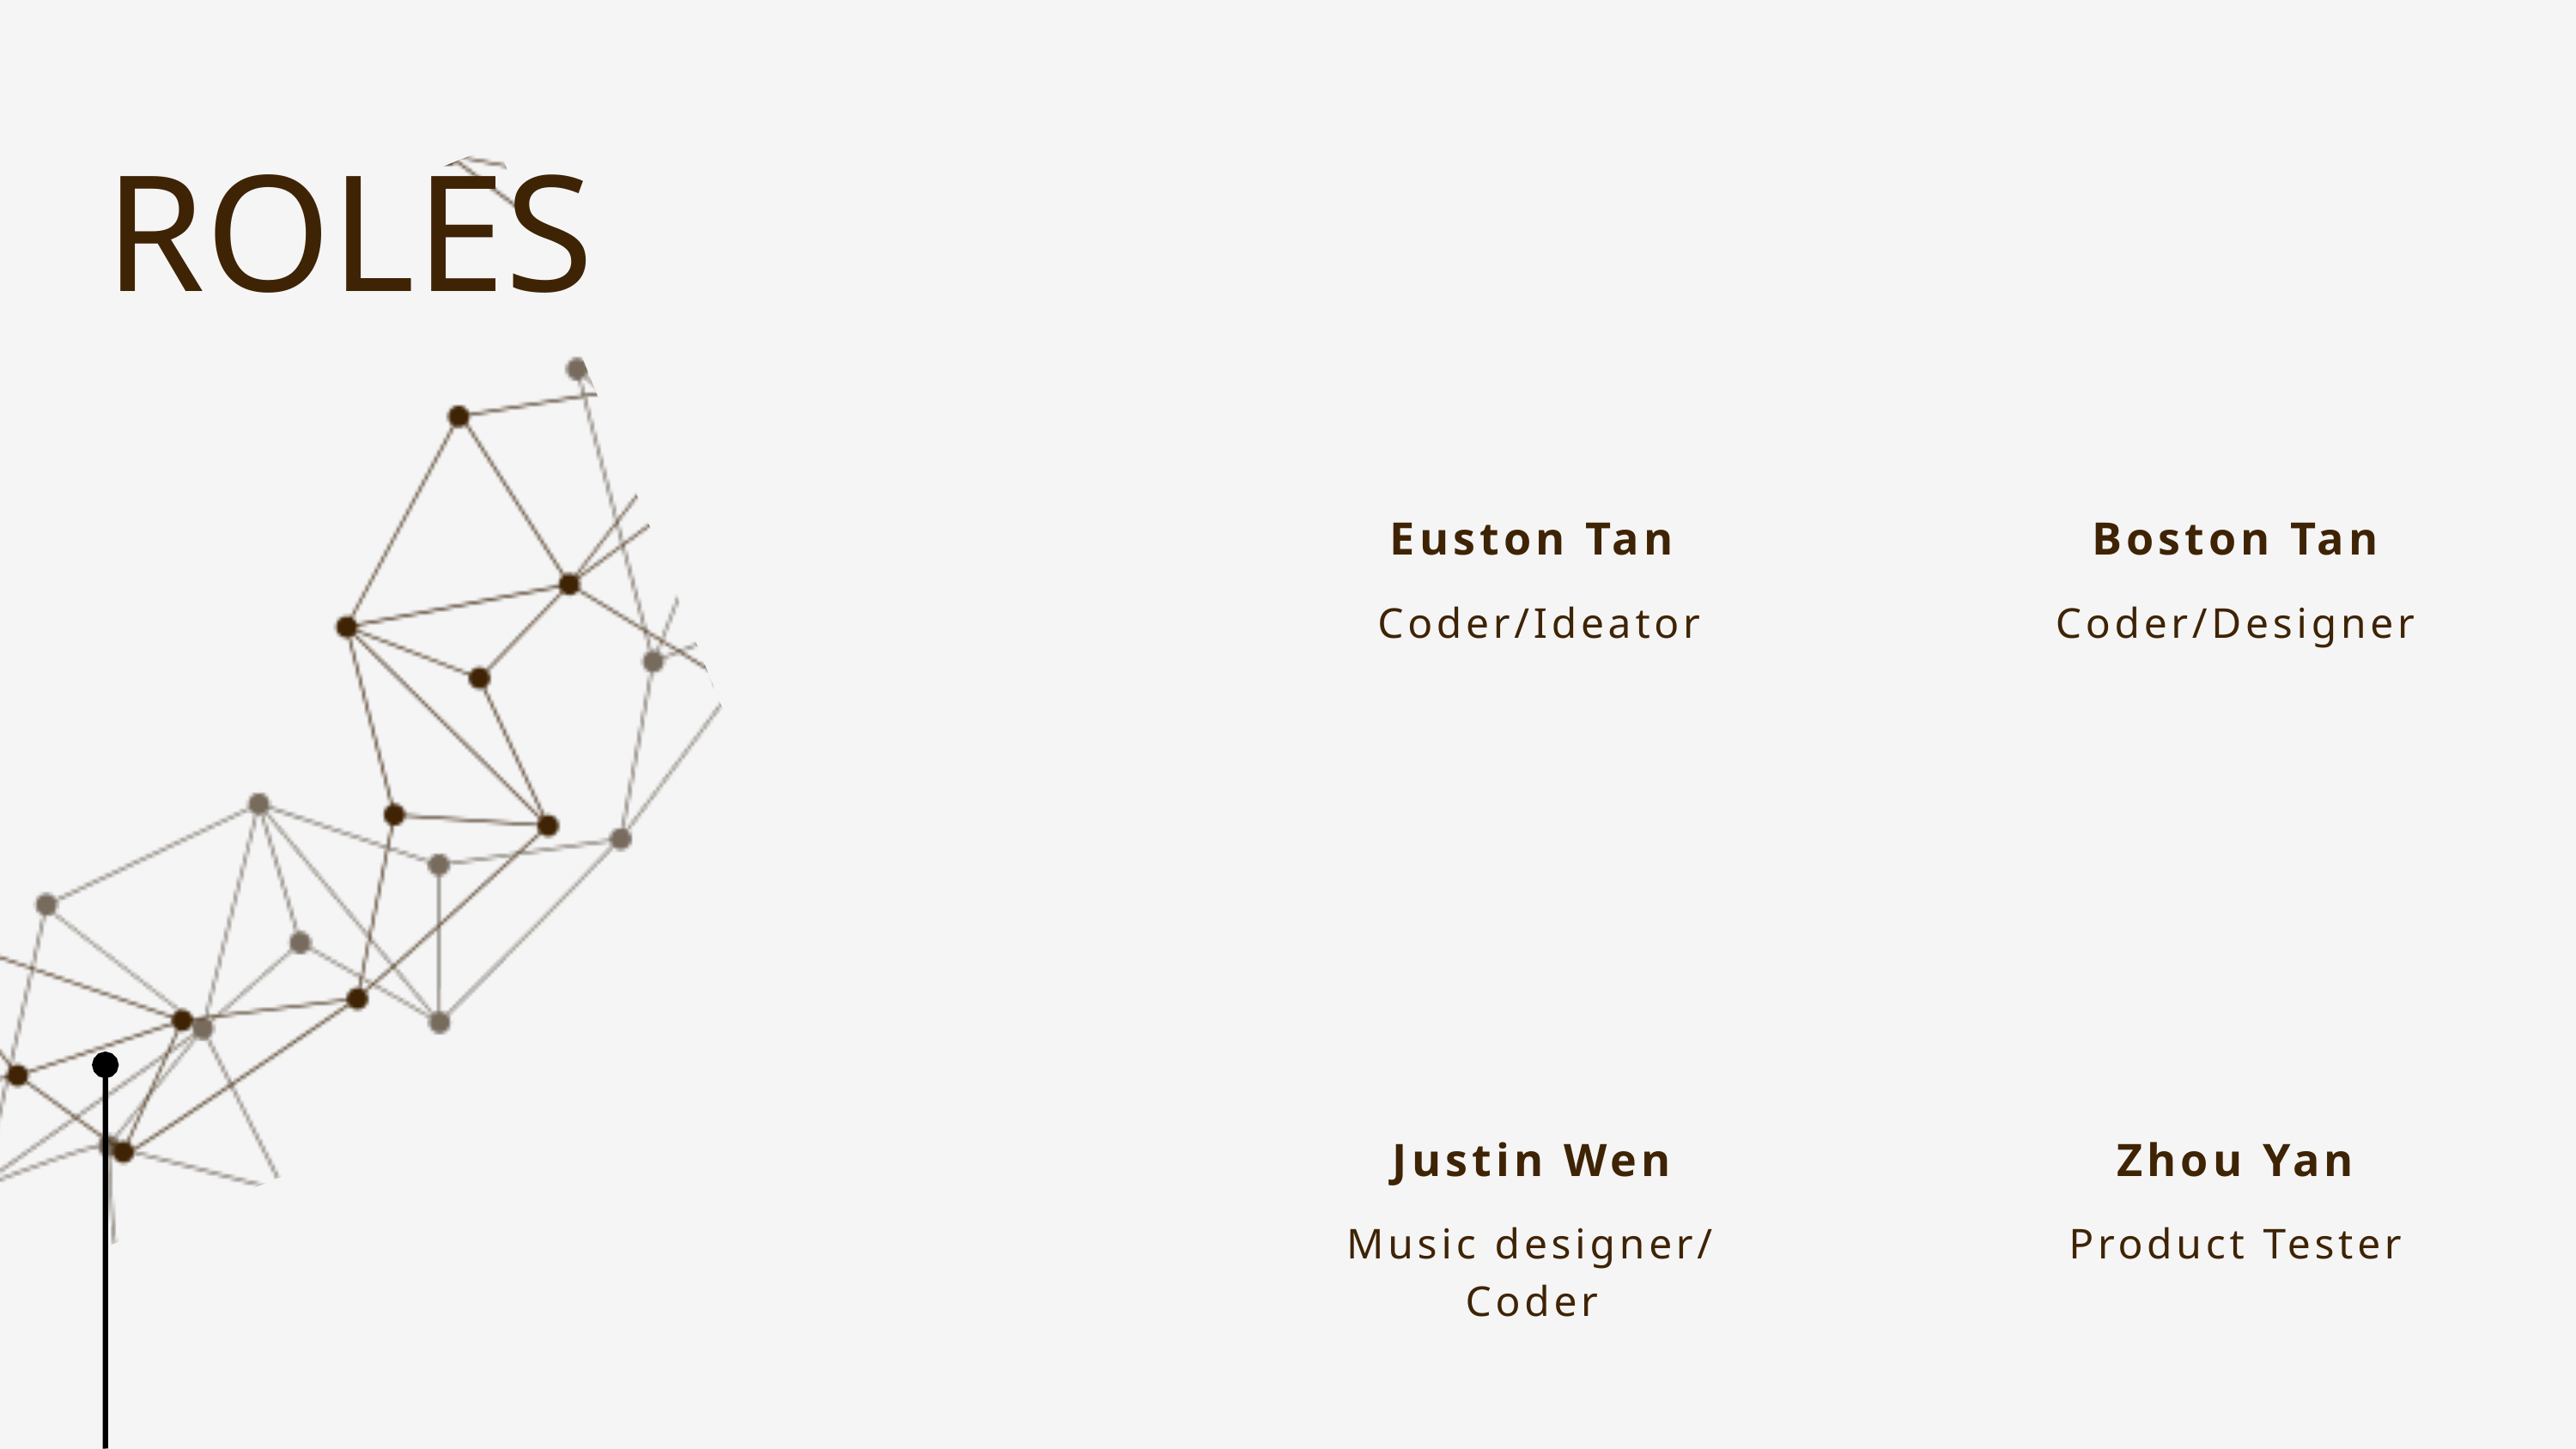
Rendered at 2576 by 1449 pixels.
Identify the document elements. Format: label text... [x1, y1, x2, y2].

text_box Coder/Ideator [1287, 588, 1776, 647]
text_box [0, 301, 823, 1282]
text_box Music designer/ Coder [1287, 1210, 1776, 1325]
text_box Boston Tan [1991, 501, 2480, 565]
text_box Coder/Designer [1991, 588, 2480, 647]
text_box Justin Wen [1287, 1122, 1776, 1185]
text_box Zhou Yan [1991, 1122, 2480, 1185]
text_box Euston Tan [1287, 501, 1776, 565]
text_box [96, 1056, 115, 1449]
text_box Product Tester [1991, 1210, 2480, 1325]
text_box ROLES [105, 146, 1161, 324]
